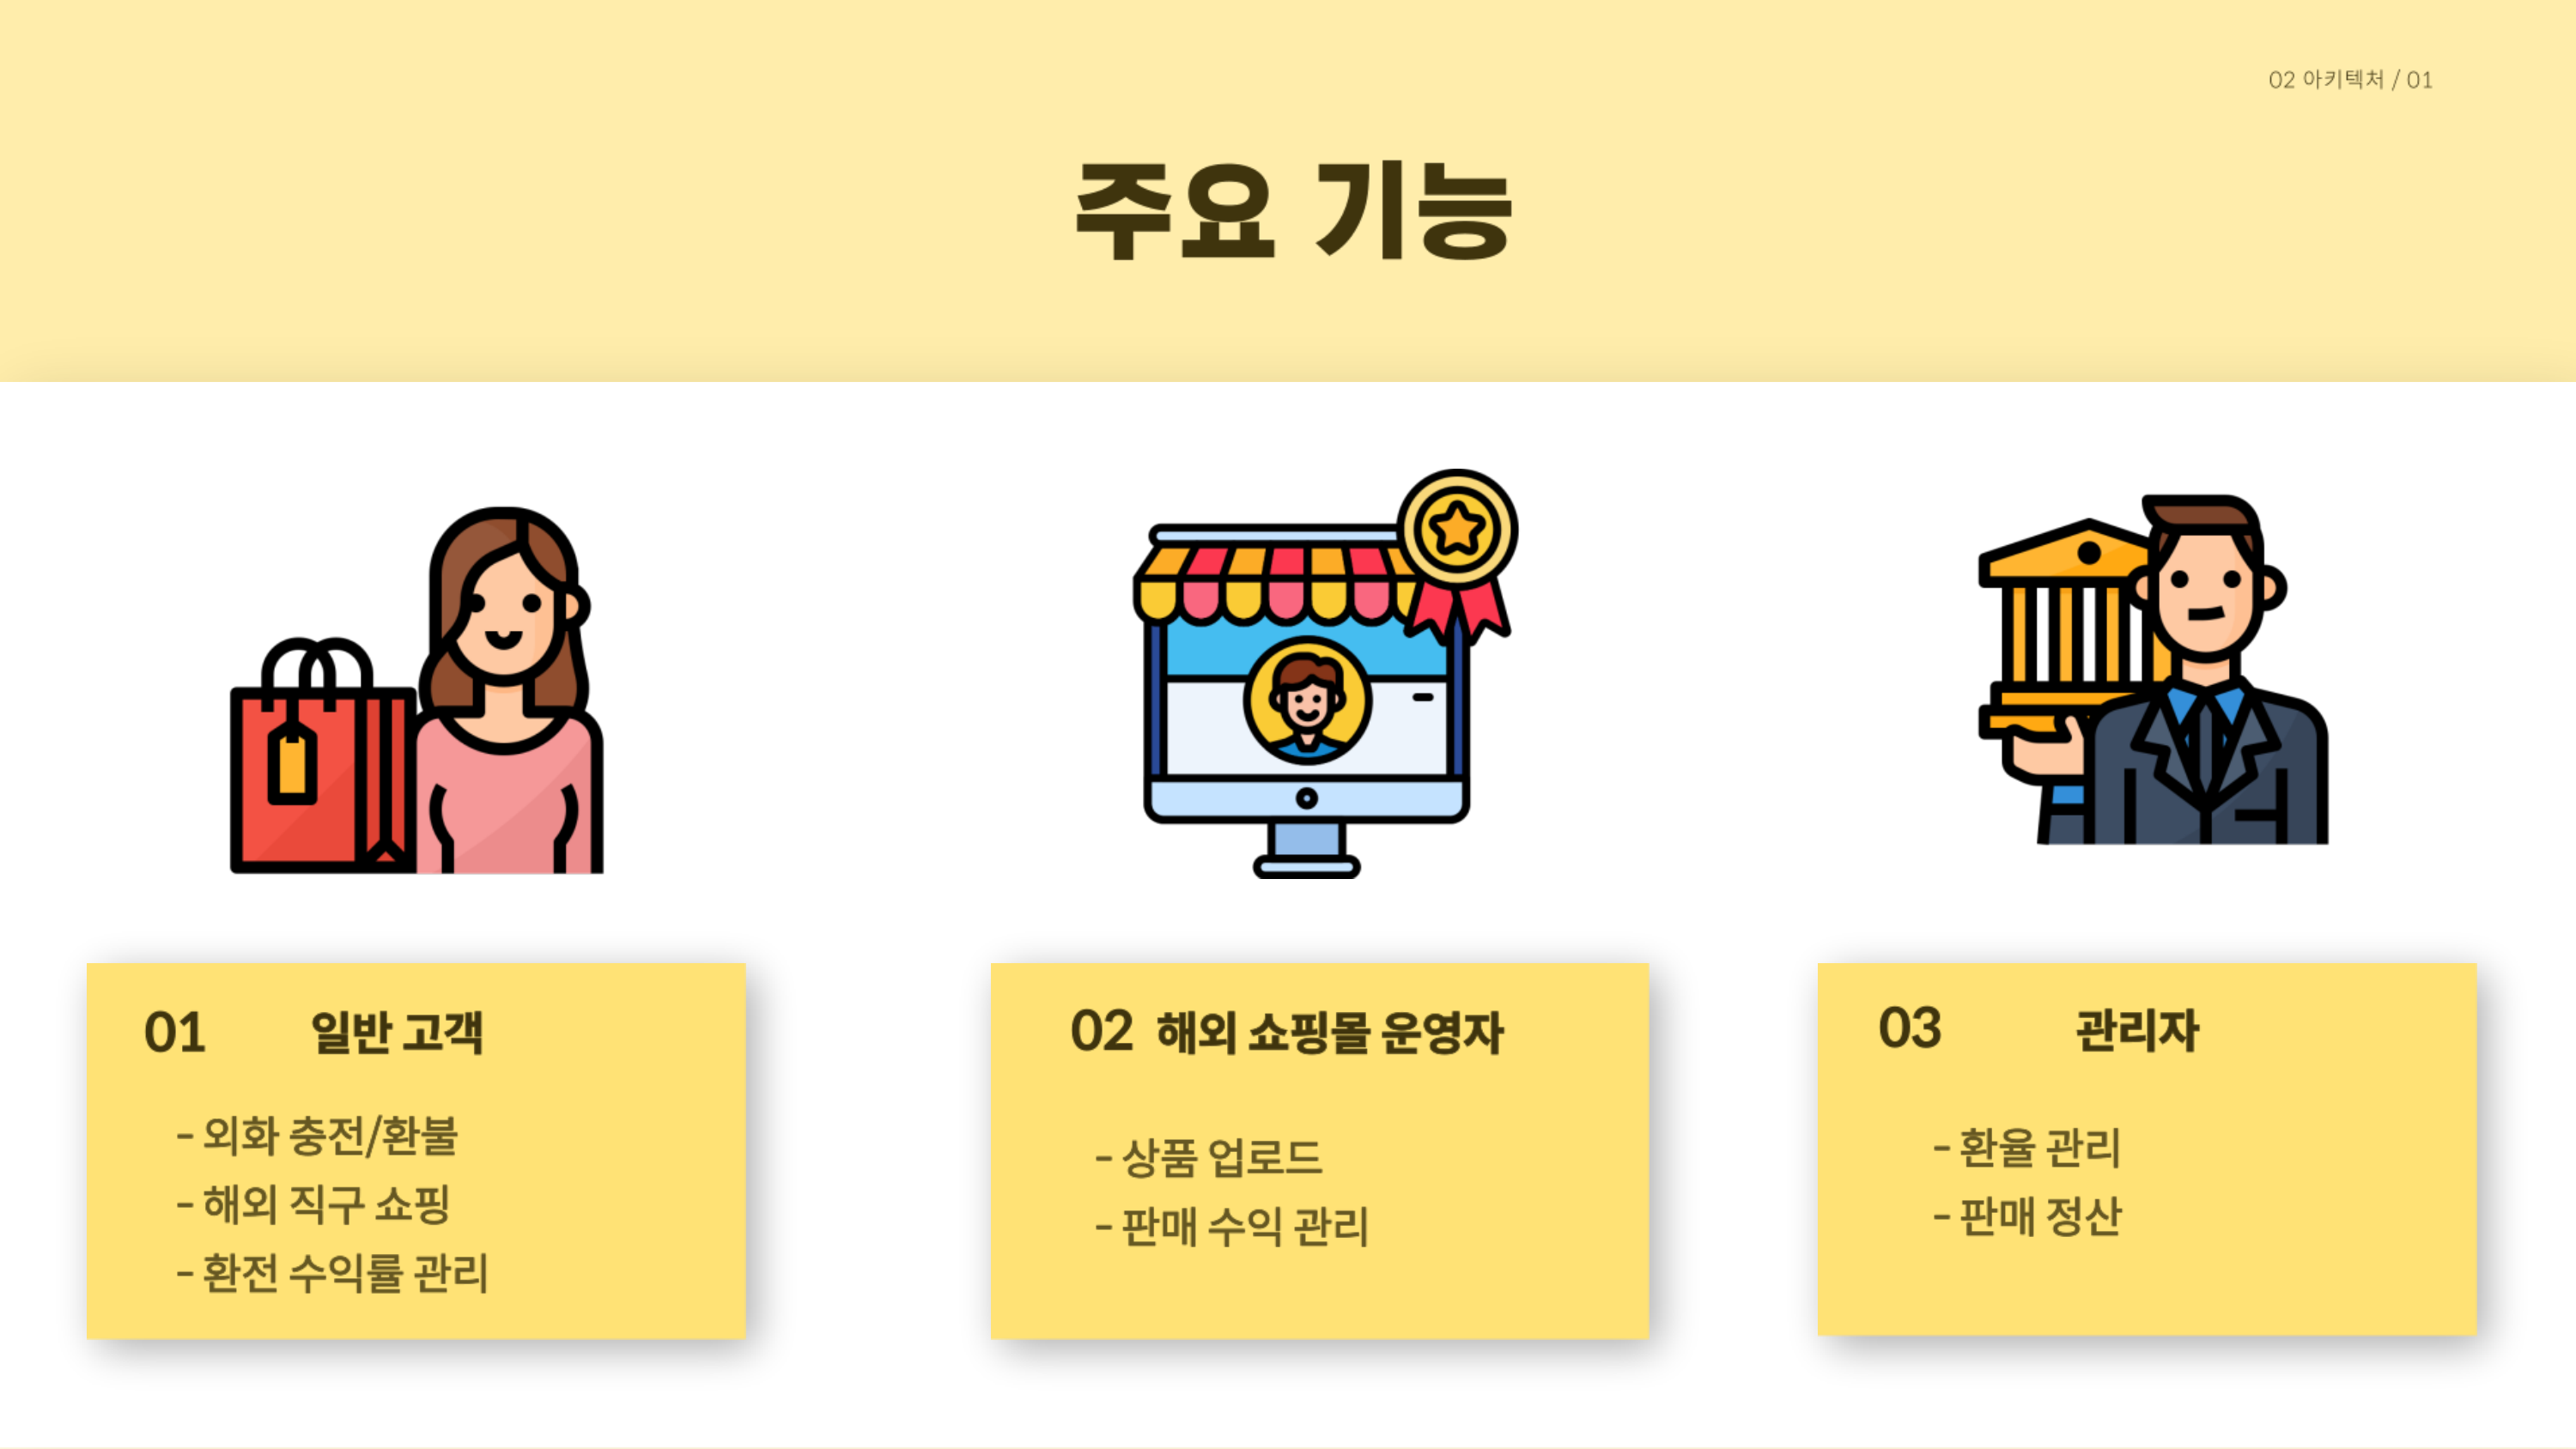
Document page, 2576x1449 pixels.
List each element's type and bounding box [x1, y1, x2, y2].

picture [2069, 990, 2222, 1077]
text_box [1818, 962, 2477, 1337]
text_box [1121, 468, 1531, 879]
picture [1063, 981, 1526, 1087]
picture [0, 0, 2576, 382]
picture [137, 984, 544, 1358]
text_box [990, 962, 1649, 1340]
picture [1077, 1109, 1424, 1312]
text_box [87, 962, 746, 1340]
text_box [0, 382, 2576, 1449]
picture [1871, 979, 1967, 1084]
text_box [218, 488, 615, 885]
text_box [1966, 483, 2340, 857]
picture [304, 992, 507, 1081]
picture [1916, 1098, 2176, 1301]
